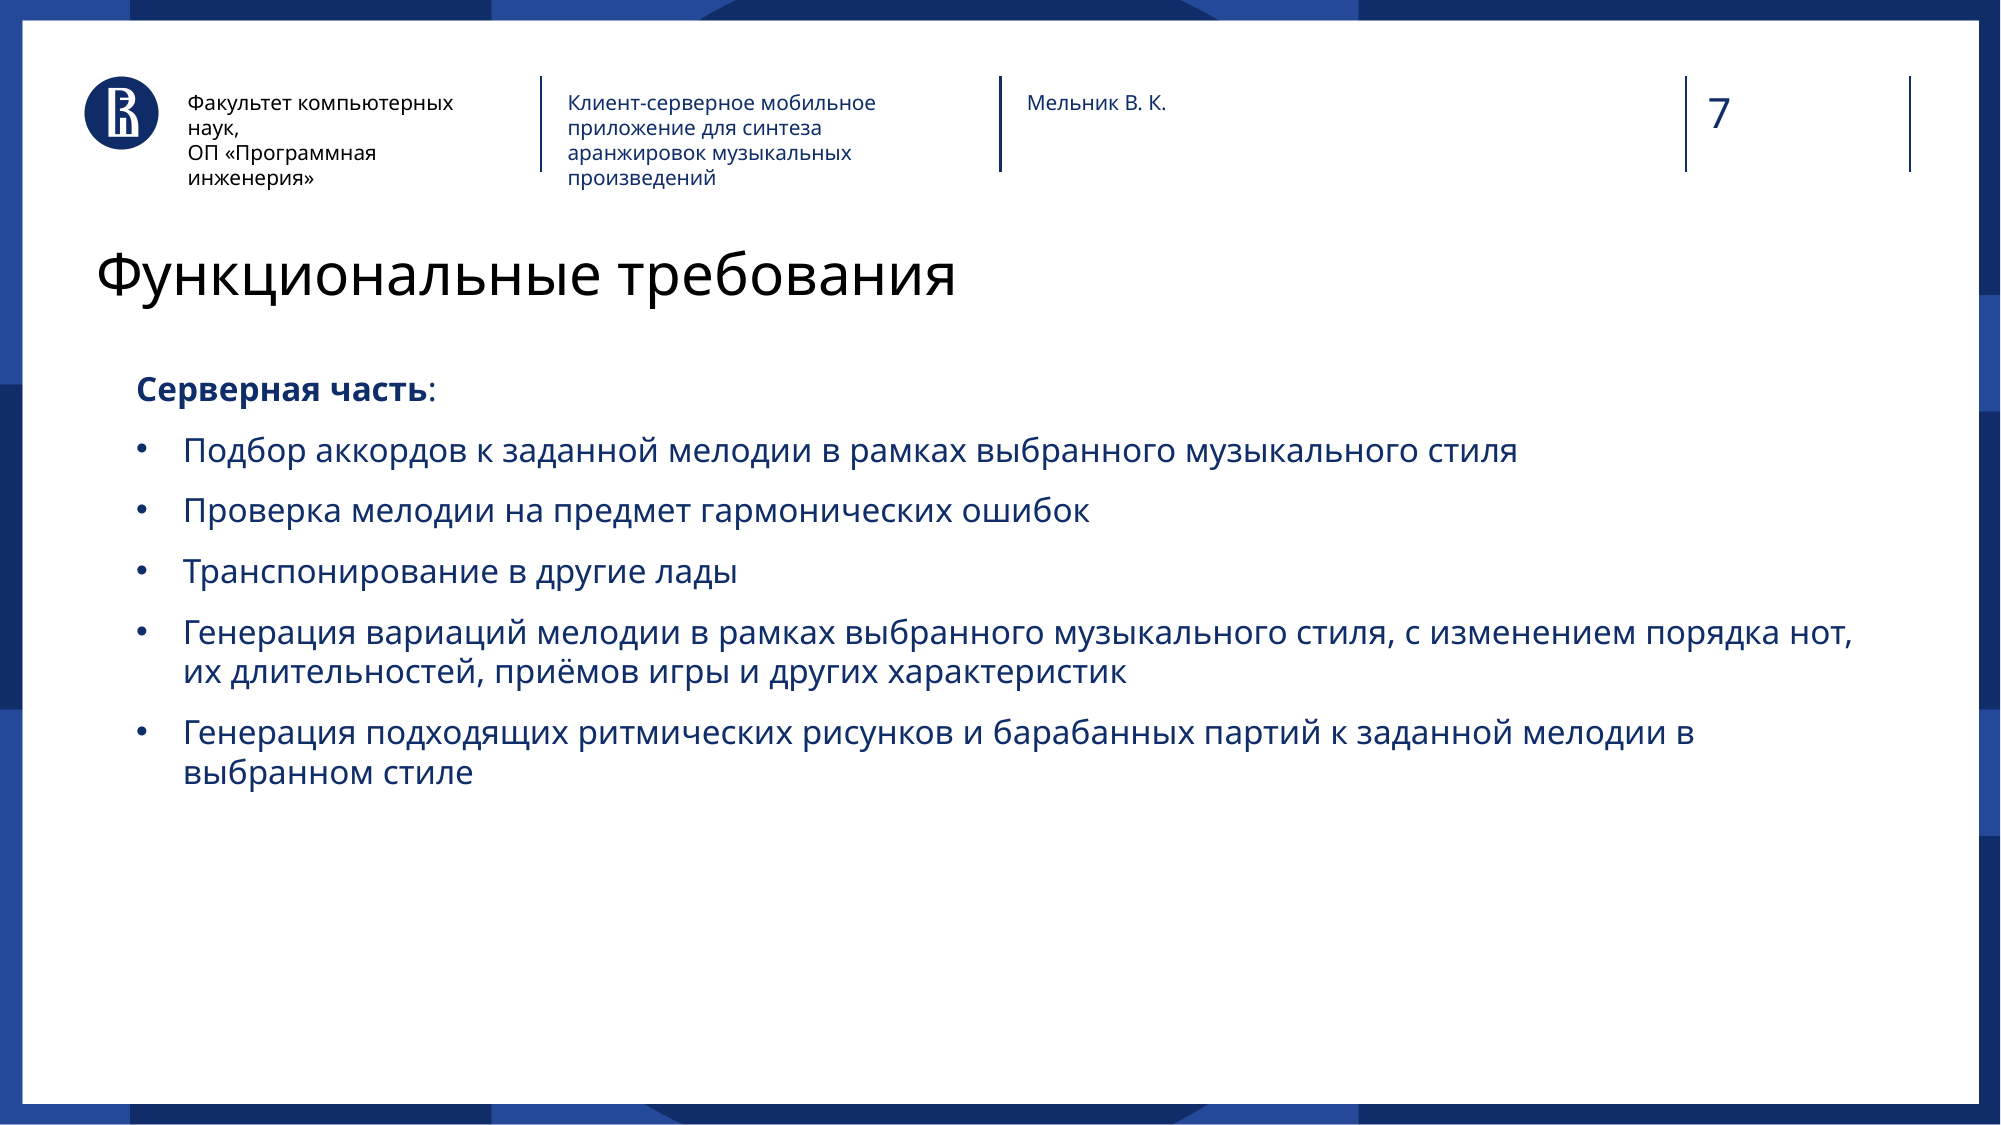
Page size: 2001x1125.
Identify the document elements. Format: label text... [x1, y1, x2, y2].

list Серверная часть: Подбор аккордов к заданной мелодии в рамках выбранного музыкального стиля Проверка мелодии на предмет гармонических ошибок Транспонирование в другие лады Генерация вариаций мелодии в рамках выбранного музыкального стиля, с изменением порядка нот, их длительностей, приёмов игры и других характеристик Генерация подходящих ритмических рисунков и барабанных партий к заданной мелодии в выбранном стиле [135, 368, 1864, 1007]
list Факультет компьютерных наук, ОП «Программная инженерия» [187, 90, 500, 159]
title Функциональные требования [96, 237, 1927, 365]
list Клиент-серверное мобильное приложение для синтеза аранжировок музыкальных произведений [567, 90, 944, 157]
picture [0, 0, 2001, 1125]
list Мельник В. К. [1026, 90, 1367, 157]
